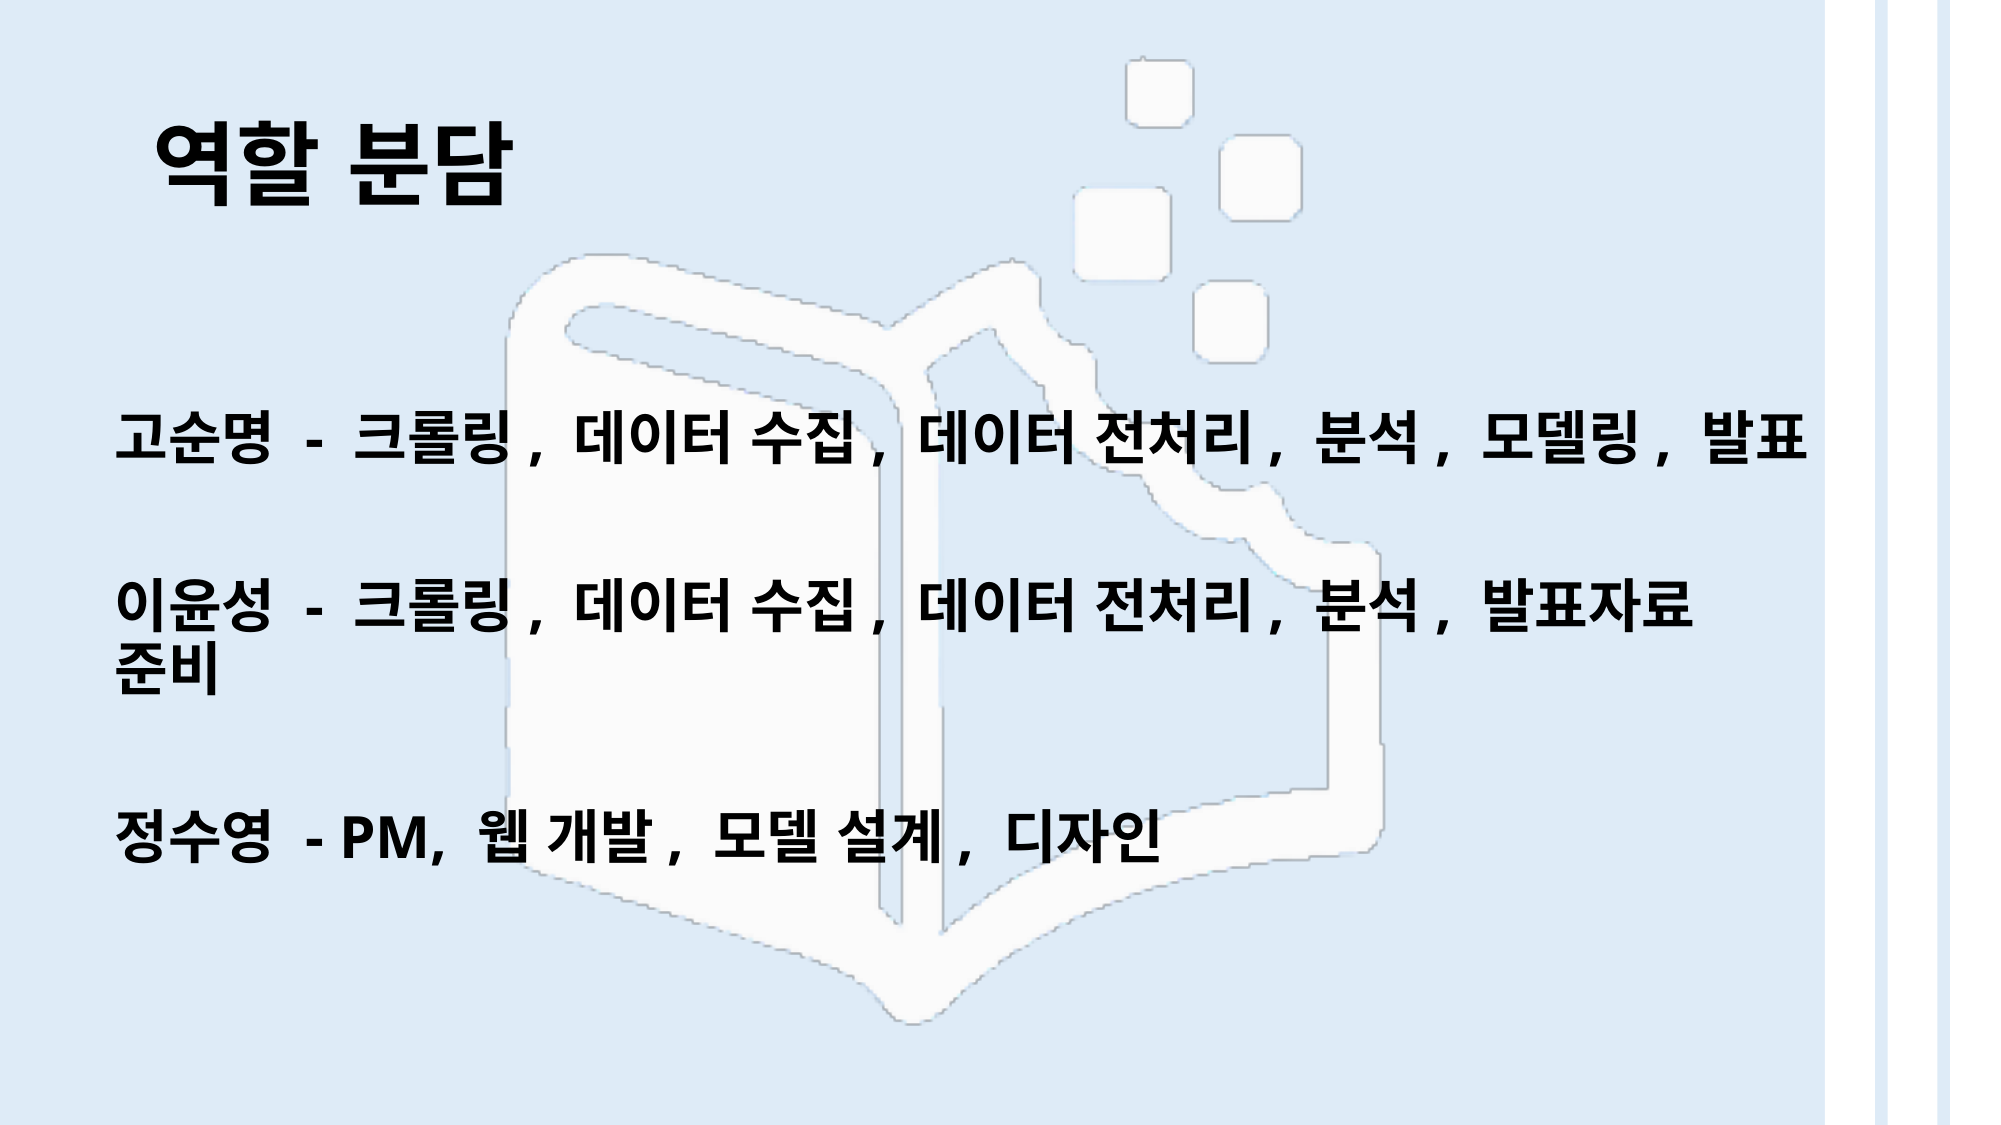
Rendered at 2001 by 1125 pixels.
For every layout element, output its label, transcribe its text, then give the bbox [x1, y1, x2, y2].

list 고순명 - 크롤링, 데이터 수집, 데이터 전처리, 분석, 모델링, 발표 이윤성 - 크롤링, 데이터 수집, 데이터 전처리, 분석, 발표자료 준비 정수영 - PM, 웹 개발, 모델 설계, 디자인 [99, 402, 369, 894]
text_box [369, 0, 2000, 1125]
title 역할 분담 [137, 59, 369, 278]
